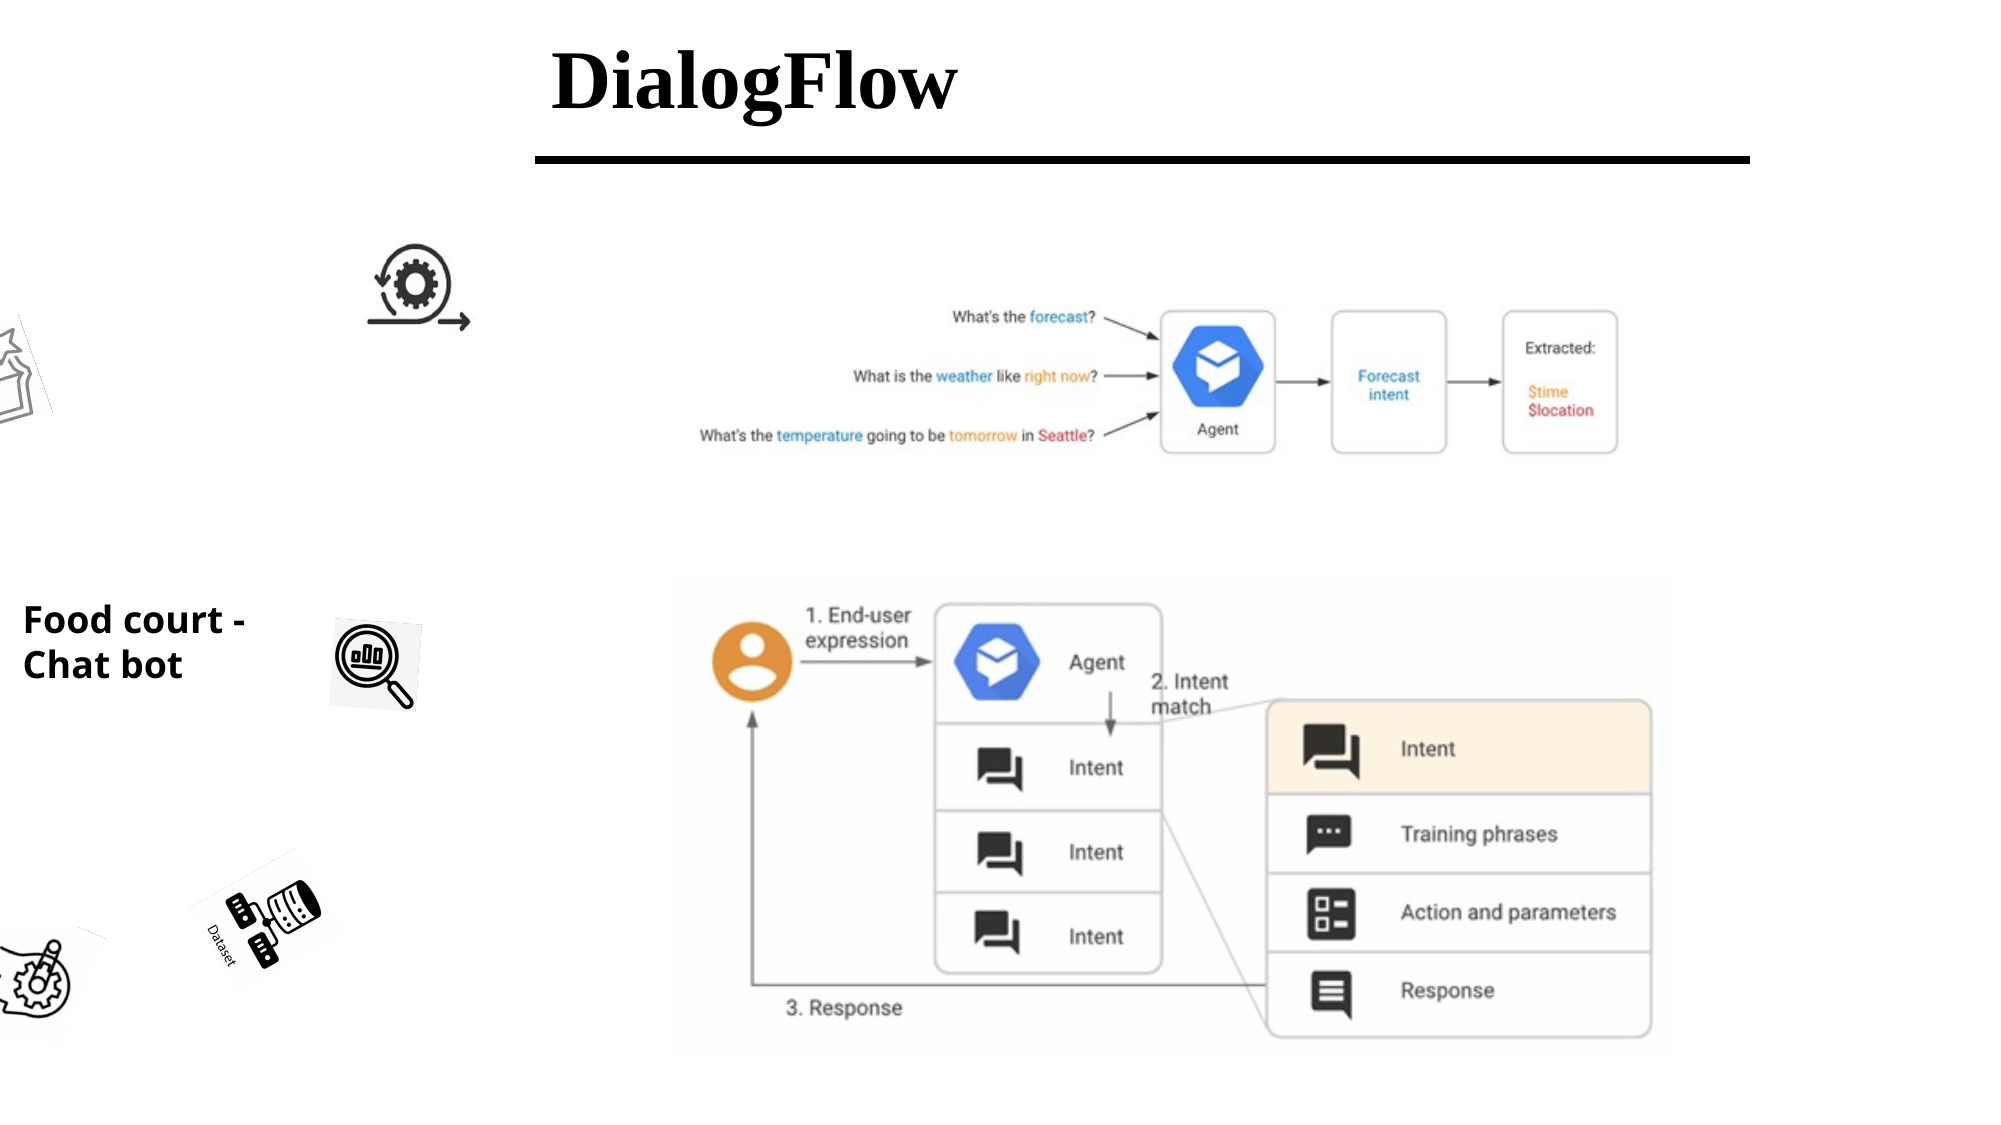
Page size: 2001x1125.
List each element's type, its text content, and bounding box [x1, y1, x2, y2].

picture [193, 851, 340, 989]
picture [0, 313, 54, 429]
picture [674, 280, 1650, 475]
picture [0, 909, 106, 1048]
text_box Food court - Chat bot [7, 588, 270, 694]
picture [674, 572, 1674, 1057]
picture [350, 230, 479, 351]
text_box DialogFlow [537, 18, 996, 133]
picture [328, 618, 422, 713]
